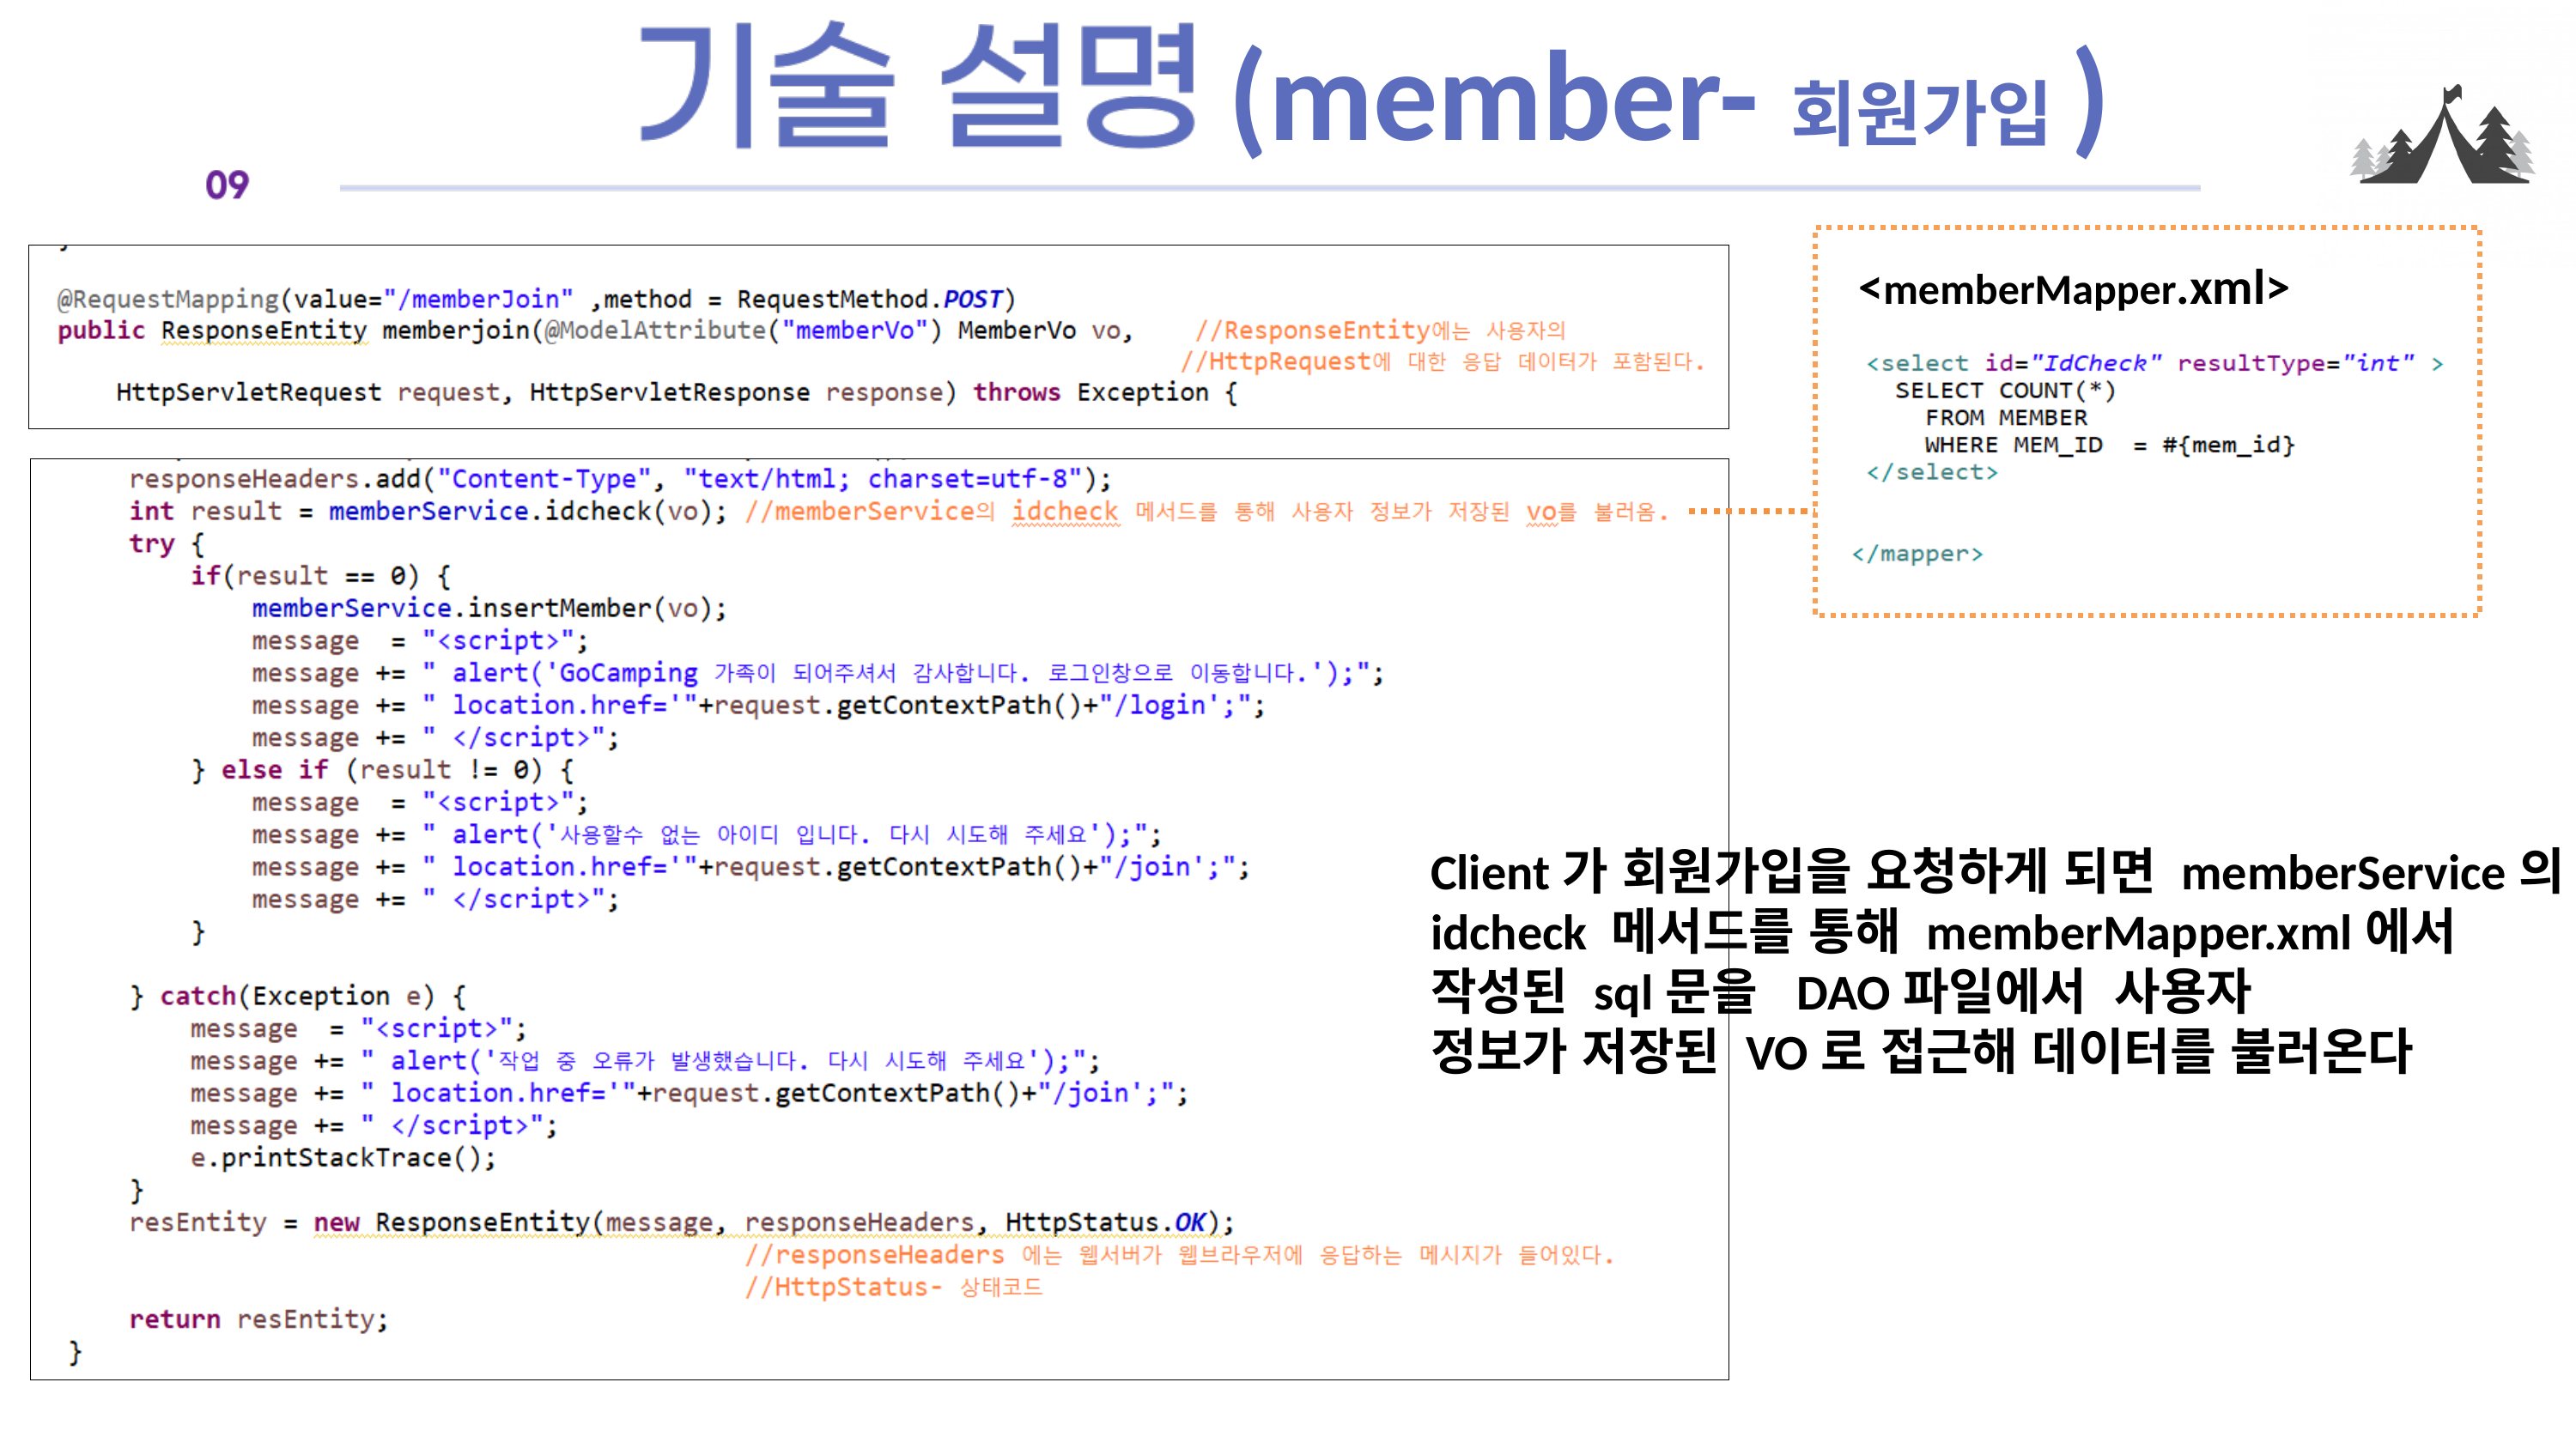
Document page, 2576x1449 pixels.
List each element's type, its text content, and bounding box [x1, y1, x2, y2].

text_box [340, 180, 497, 197]
text_box [1814, 226, 2482, 617]
picture [28, 245, 1729, 429]
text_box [1845, 247, 2546, 616]
picture [29, 458, 1729, 1380]
picture [2309, 0, 2576, 267]
text_box Client가 회원가입을 요청하게 되면 memberService의 idcheck 메서드를 통해 memberMapper.xml에서 작성된 sql문을 DAO파일에서 사용자 정보가 저장된 VO로 접근해 데이터를 불러온다 [1734, 833, 2576, 1319]
text_box (member-회원가입) [1266, 5, 2338, 173]
picture [501, 0, 1263, 216]
picture [199, 160, 265, 228]
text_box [1266, 180, 2202, 197]
